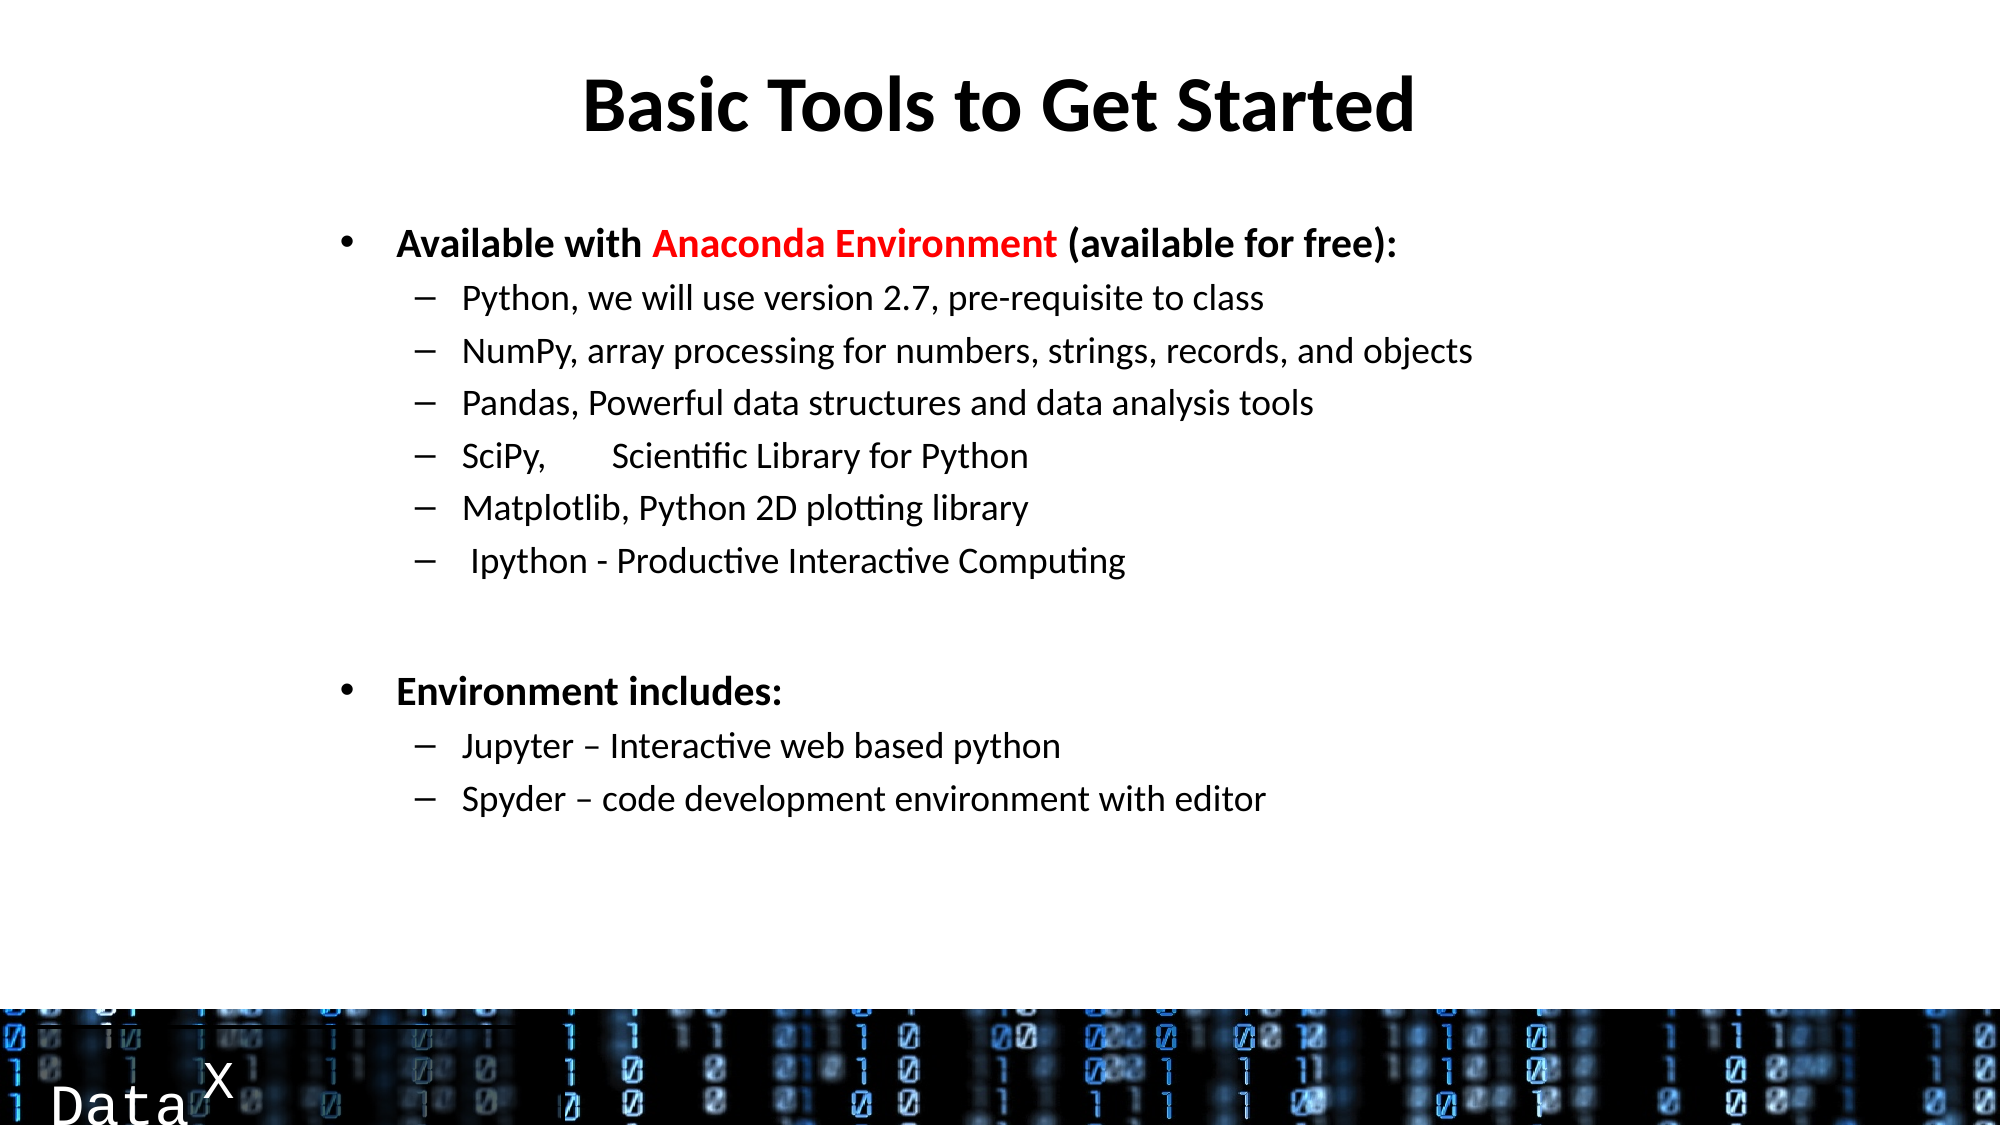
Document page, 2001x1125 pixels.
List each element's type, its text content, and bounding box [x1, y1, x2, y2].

picture [93, 1110, 107, 1122]
picture [172, 1120, 180, 1125]
picture [102, 1120, 110, 1125]
picture [0, 1009, 2000, 1125]
picture [37, 1029, 561, 1125]
title Basic Tools to Get Started [99, 45, 1900, 155]
picture [163, 1110, 177, 1122]
picture [59, 1091, 76, 1121]
list Available with Anaconda Environment (available for free): Python, we will use version 2.7, pre-requisite to class NumPy, array processing for numbers, strings, records, and objects Pandas, Powerful data structures and data analysis tools SciPy, Scientific Library for Python Matplotlib, Python 2D plotting library Ipython - Productive Interactive Computing Environment includes: Jupyter – Interactive web based python Spyder – code development environment with editor [324, 208, 1675, 938]
